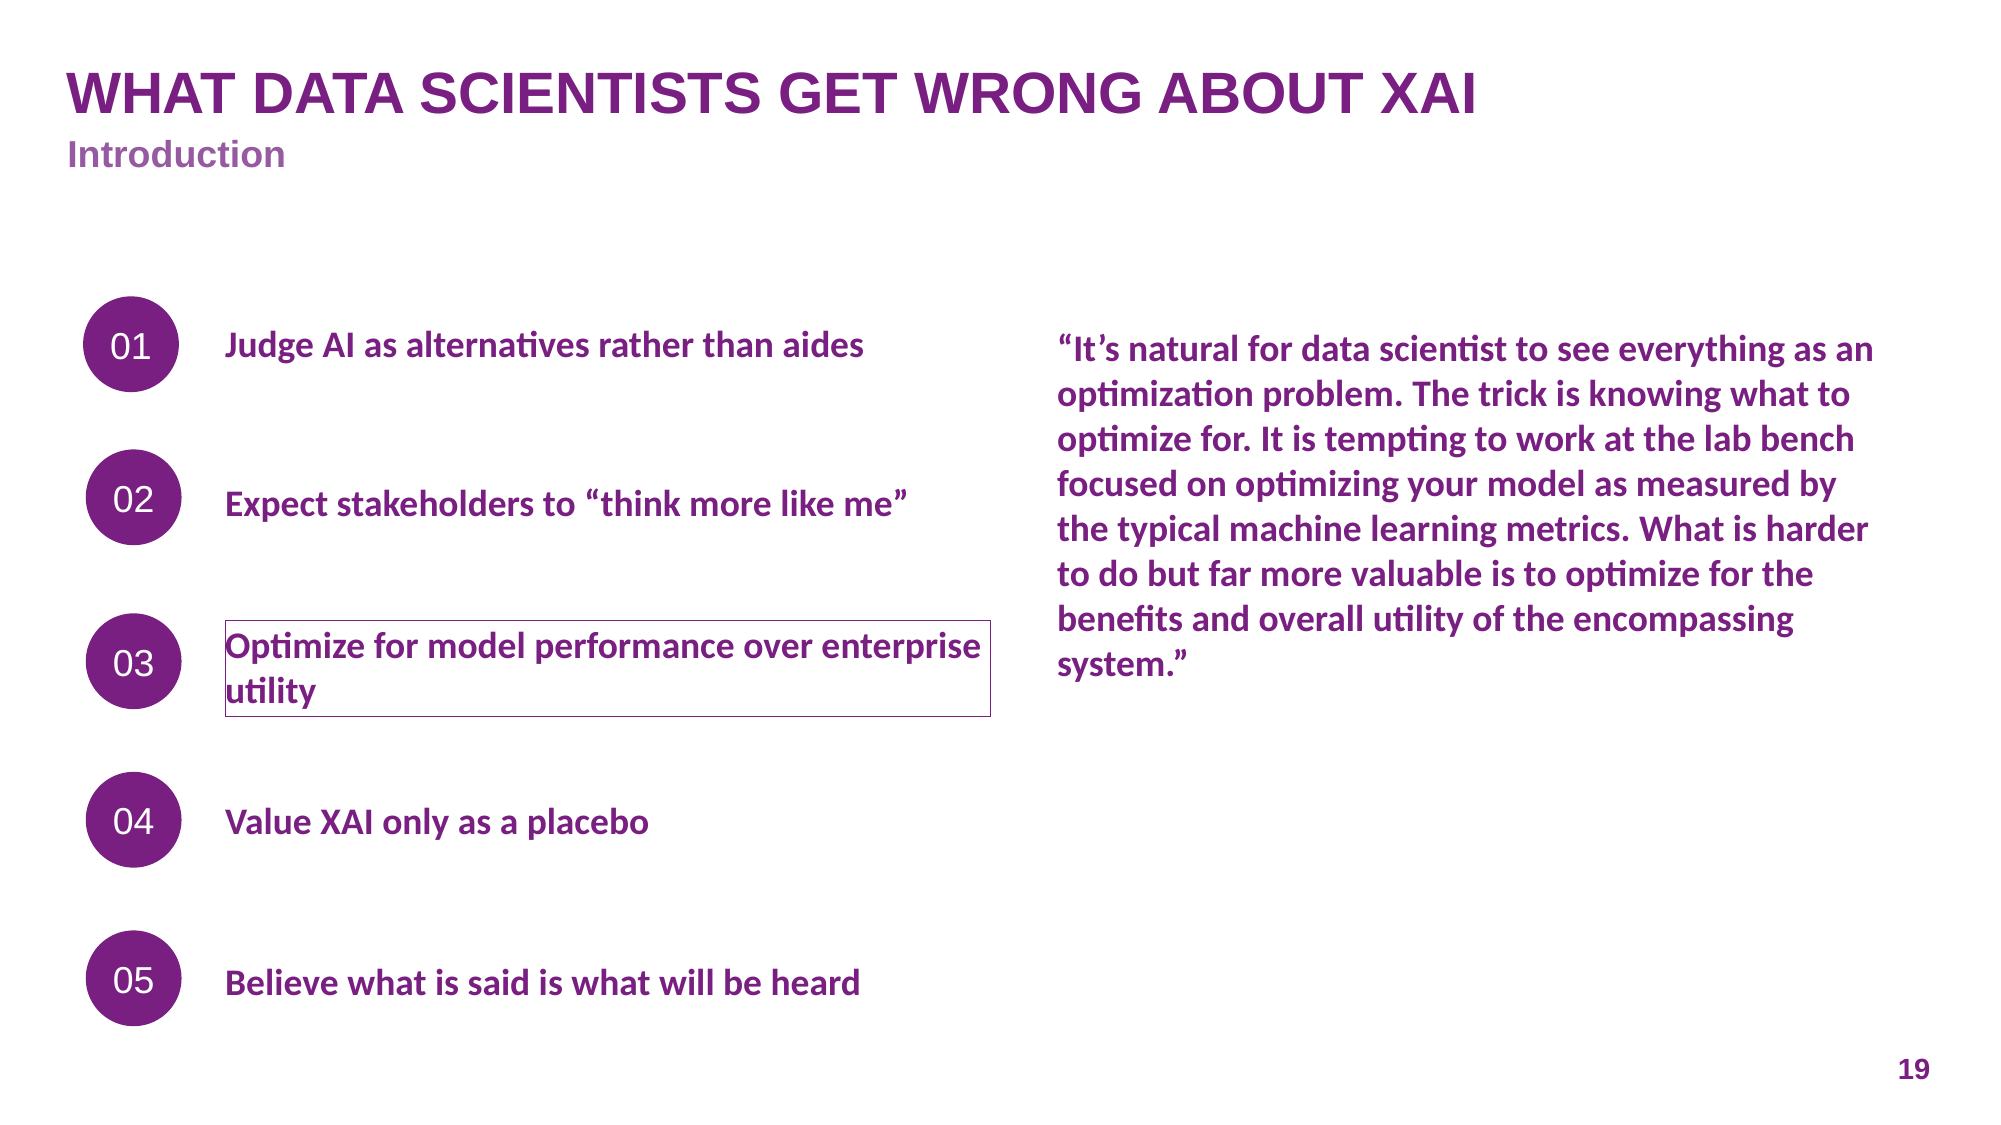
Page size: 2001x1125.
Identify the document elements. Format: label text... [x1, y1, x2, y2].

text_box Optimize for model performance over enterprise utility [225, 620, 991, 717]
text_box Expect stakeholders to “think more like me” [225, 478, 1016, 575]
text_box Believe what is said is what will be heard [225, 958, 966, 1054]
title What data scientists get wrong about XAI [66, 43, 1929, 126]
text_box Value XAI only as a placebo [225, 797, 991, 894]
subtitle Introduction [67, 121, 1929, 192]
text_box 03 [83, 611, 184, 712]
text_box 01 [80, 294, 181, 395]
slide_number 19 [1897, 1053, 1953, 1086]
text_box 04 [83, 769, 184, 870]
text_box 02 [83, 447, 184, 548]
text_box “It’s natural for data scientist to see everything as an optimization problem. The trick is knowing what to optimize for. It is tempting to work at the lab bench focused on optimizing your model as measured by the typical machine learning metrics. What is harder to do but far more valuable is to optimize for the benefits and overall utility of the encompassing system.” [1057, 323, 1891, 980]
text_box 05 [83, 928, 184, 1029]
text_box Judge AI as alternatives rather than aides [225, 320, 991, 416]
